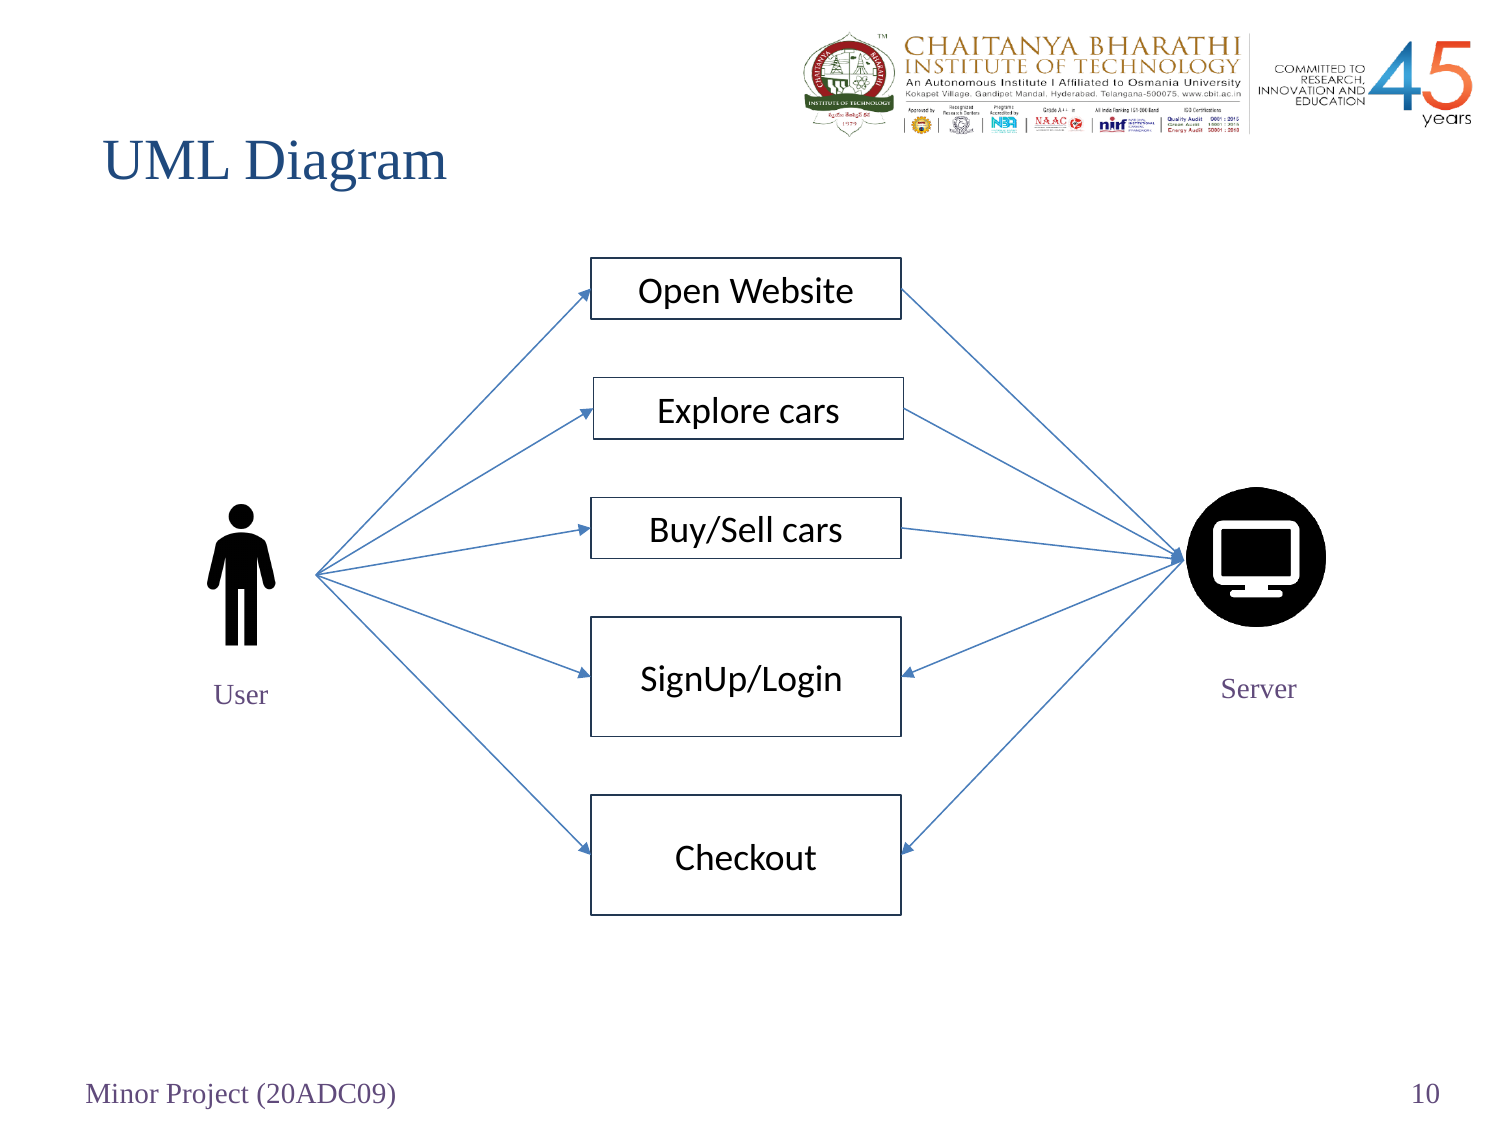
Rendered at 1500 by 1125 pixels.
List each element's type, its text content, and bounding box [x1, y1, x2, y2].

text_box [900, 567, 1185, 856]
text_box Explore cars [597, 376, 895, 441]
slide_number 10 [1105, 1062, 1456, 1123]
text_box User [174, 662, 308, 723]
text_box Open Website [589, 256, 903, 321]
text_box Buy/Sell cars [599, 495, 895, 561]
text_box Checkout [589, 793, 903, 917]
picture [165, 499, 315, 651]
text_box UML Diagram [87, 113, 677, 199]
text_box Server [1192, 650, 1326, 723]
text_box SignUp/Login [597, 615, 895, 739]
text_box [315, 527, 592, 573]
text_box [315, 288, 592, 407]
picture [1186, 487, 1326, 627]
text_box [315, 574, 592, 856]
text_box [315, 407, 594, 529]
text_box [900, 288, 1185, 561]
picture [792, 28, 1484, 139]
footer Minor Project (20ADC09) [3, 1061, 479, 1122]
